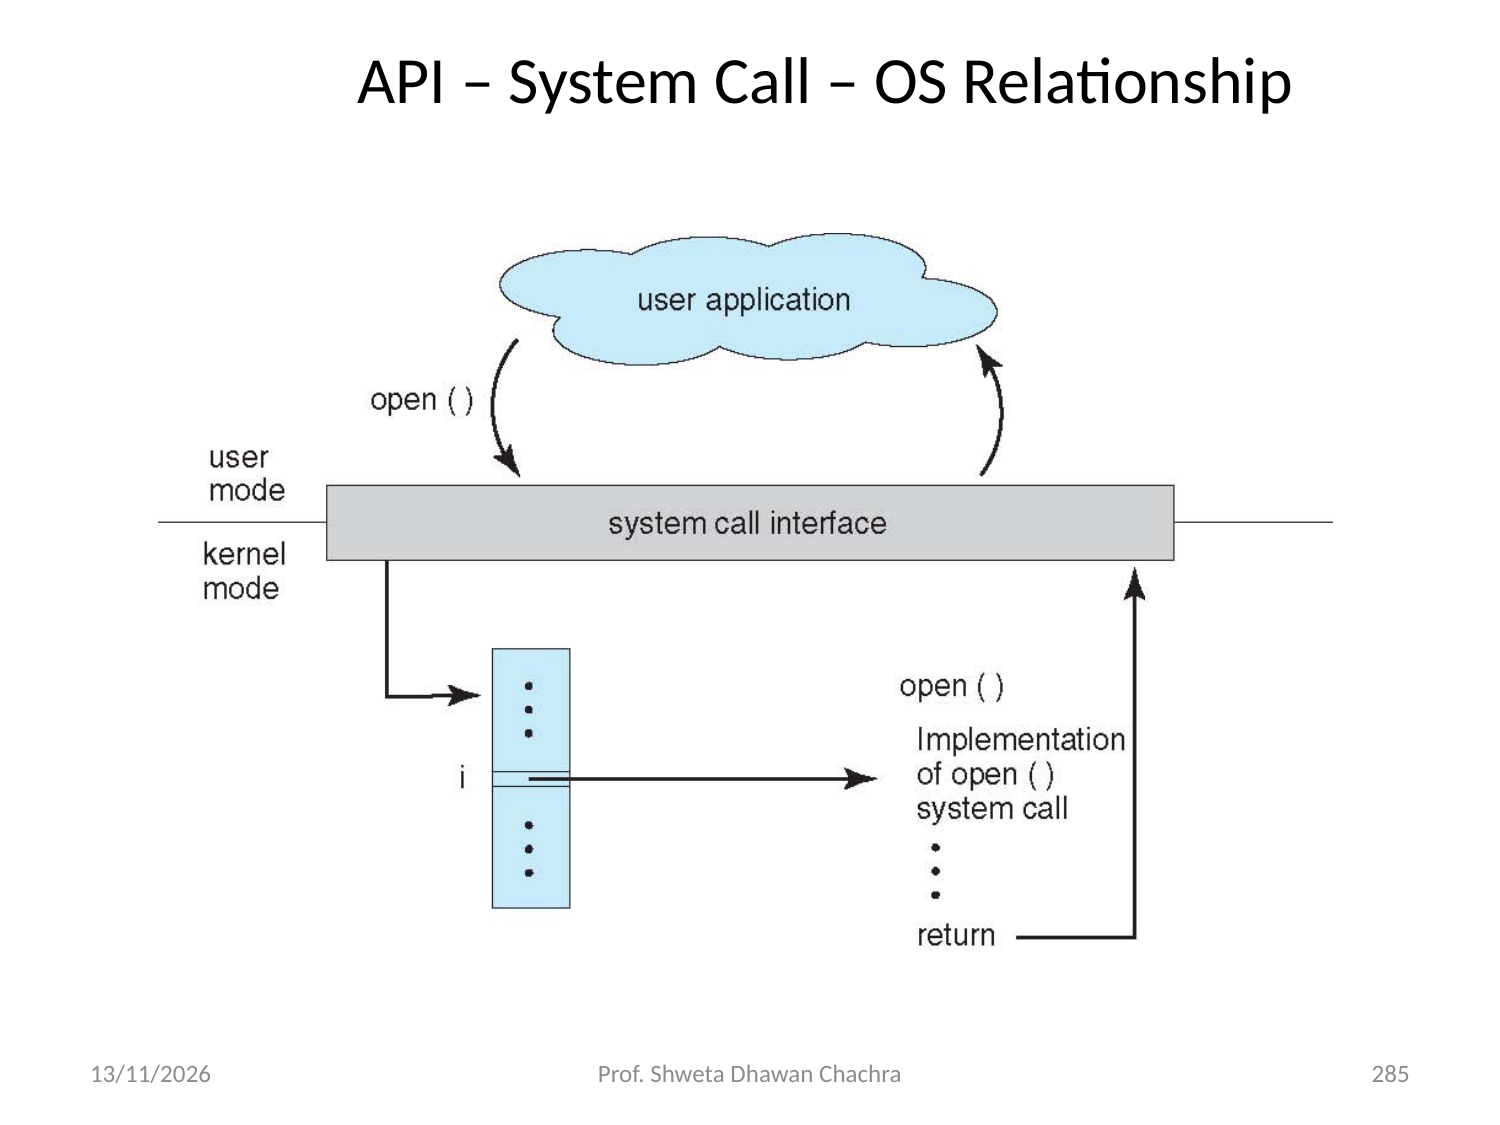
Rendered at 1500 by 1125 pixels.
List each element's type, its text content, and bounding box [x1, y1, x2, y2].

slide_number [75, 1042, 425, 1103]
slide_number 285 [1074, 1042, 1425, 1103]
title API – System Call – OS Relationship [151, 29, 1500, 125]
picture [158, 233, 1333, 953]
footer Prof. Shweta Dhawan Chachra [512, 1042, 988, 1103]
